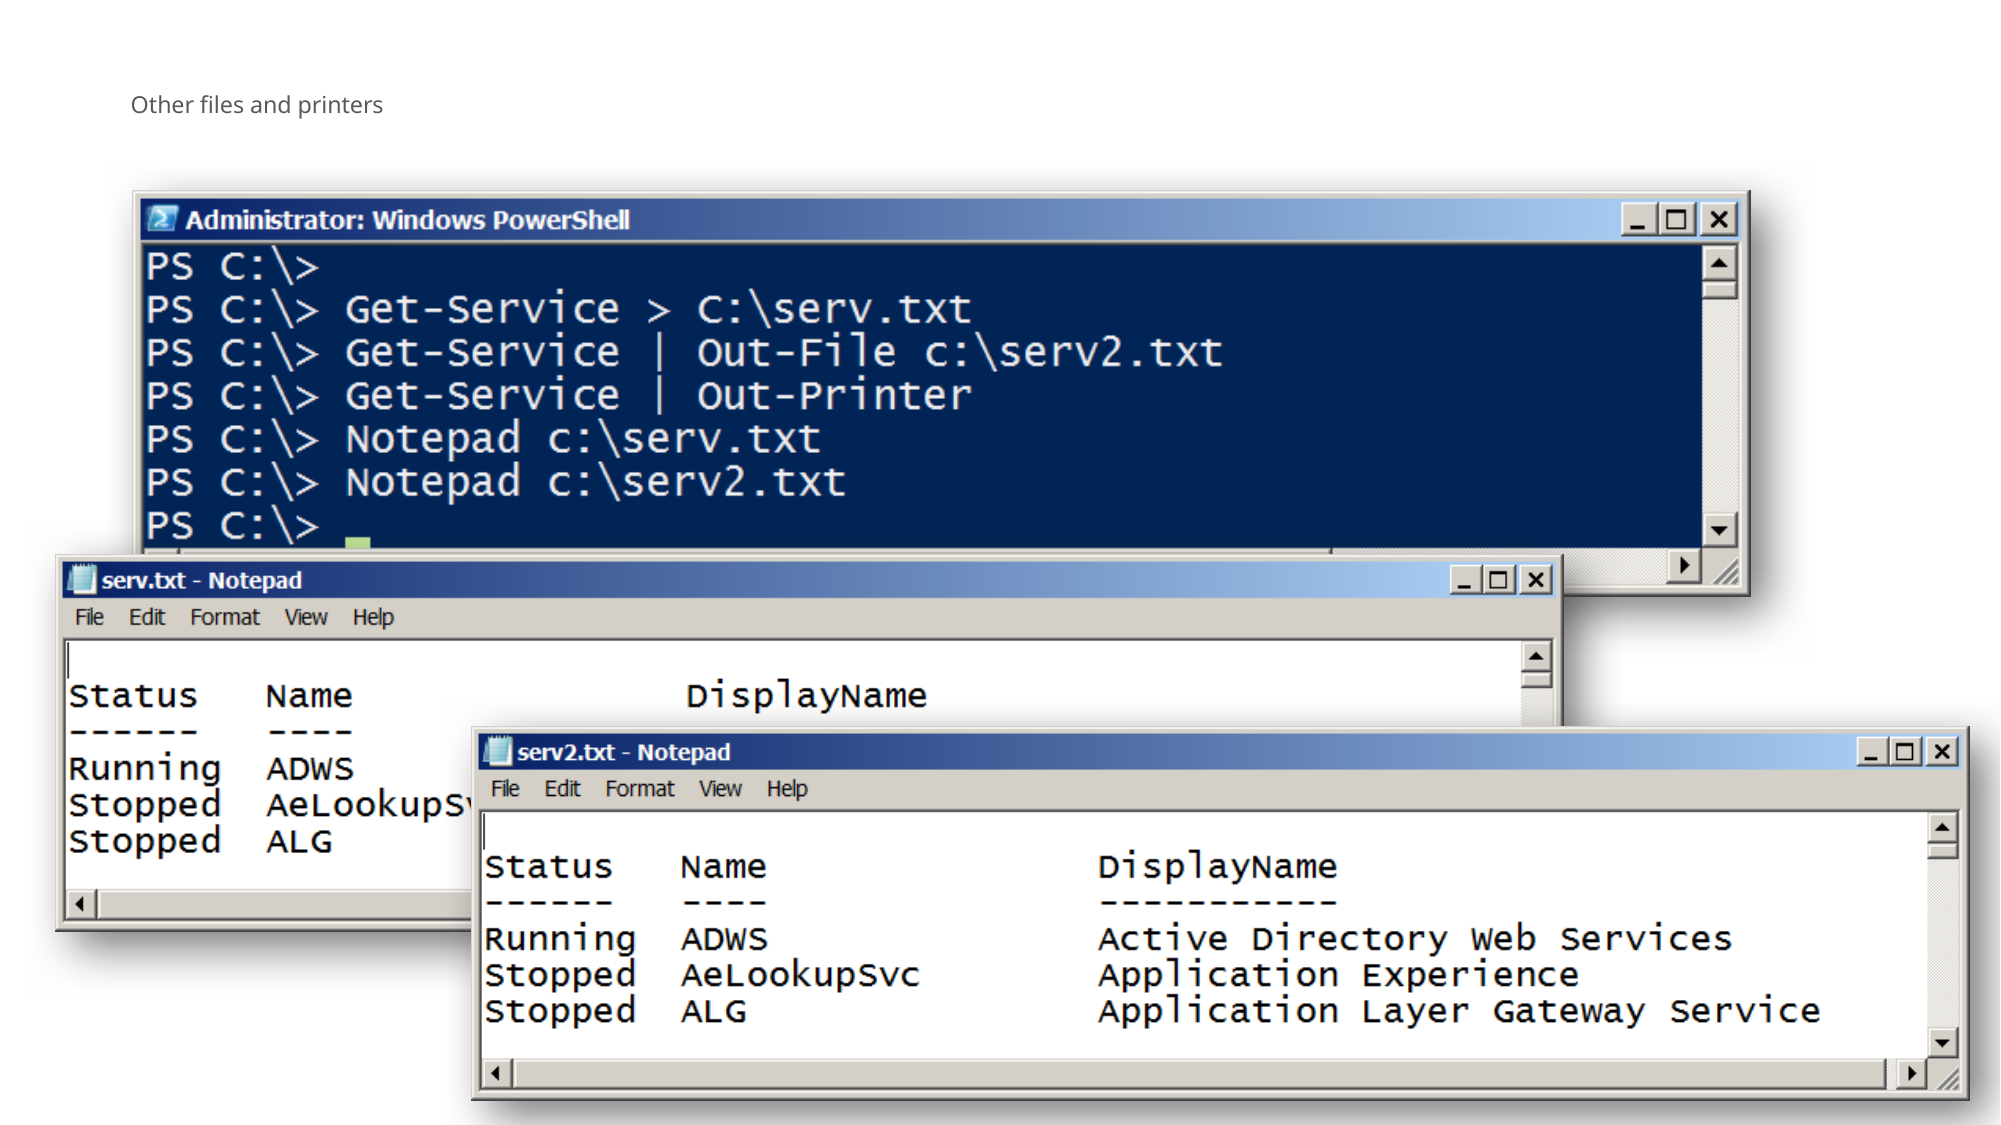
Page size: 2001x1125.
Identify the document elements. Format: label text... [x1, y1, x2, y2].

picture [55, 190, 1970, 1101]
title Other files and printers [115, 82, 1885, 155]
